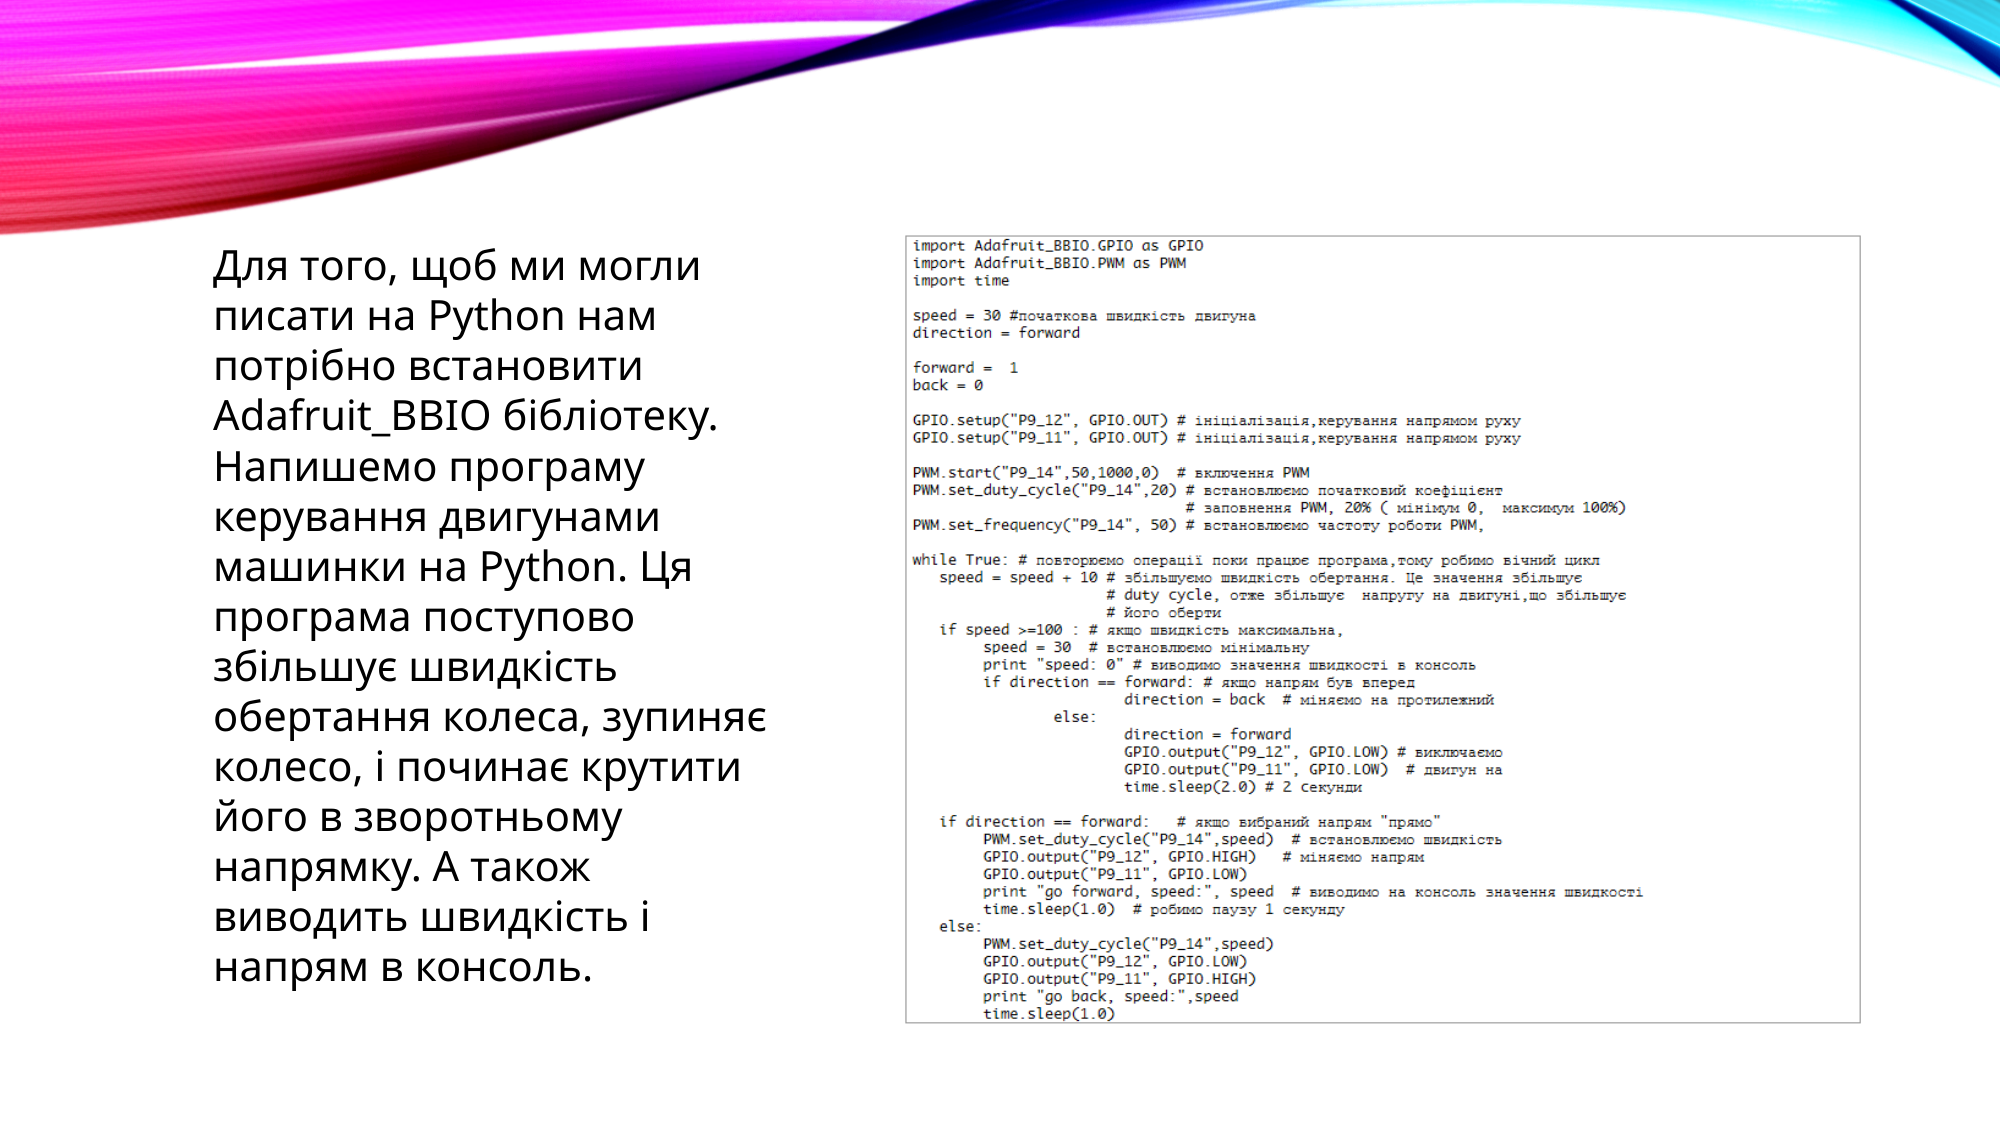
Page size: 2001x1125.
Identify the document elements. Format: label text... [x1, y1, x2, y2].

picture [1890, 0, 2000, 75]
picture [0, 0, 2000, 1031]
picture [1910, 0, 2000, 45]
text_box Для того, щоб ми могли писати на Python нам потрібно встановити Adafruit_BBIO бібліотеку. Напишемо програму керування двигунами машинки на Python. Ця програма поступово збільшує швидкість обертання колеса, зупиняє колесо, і починає крутити його в зворотньому напрямку. А також виводить швидкість і напрям в консоль. [198, 231, 790, 997]
